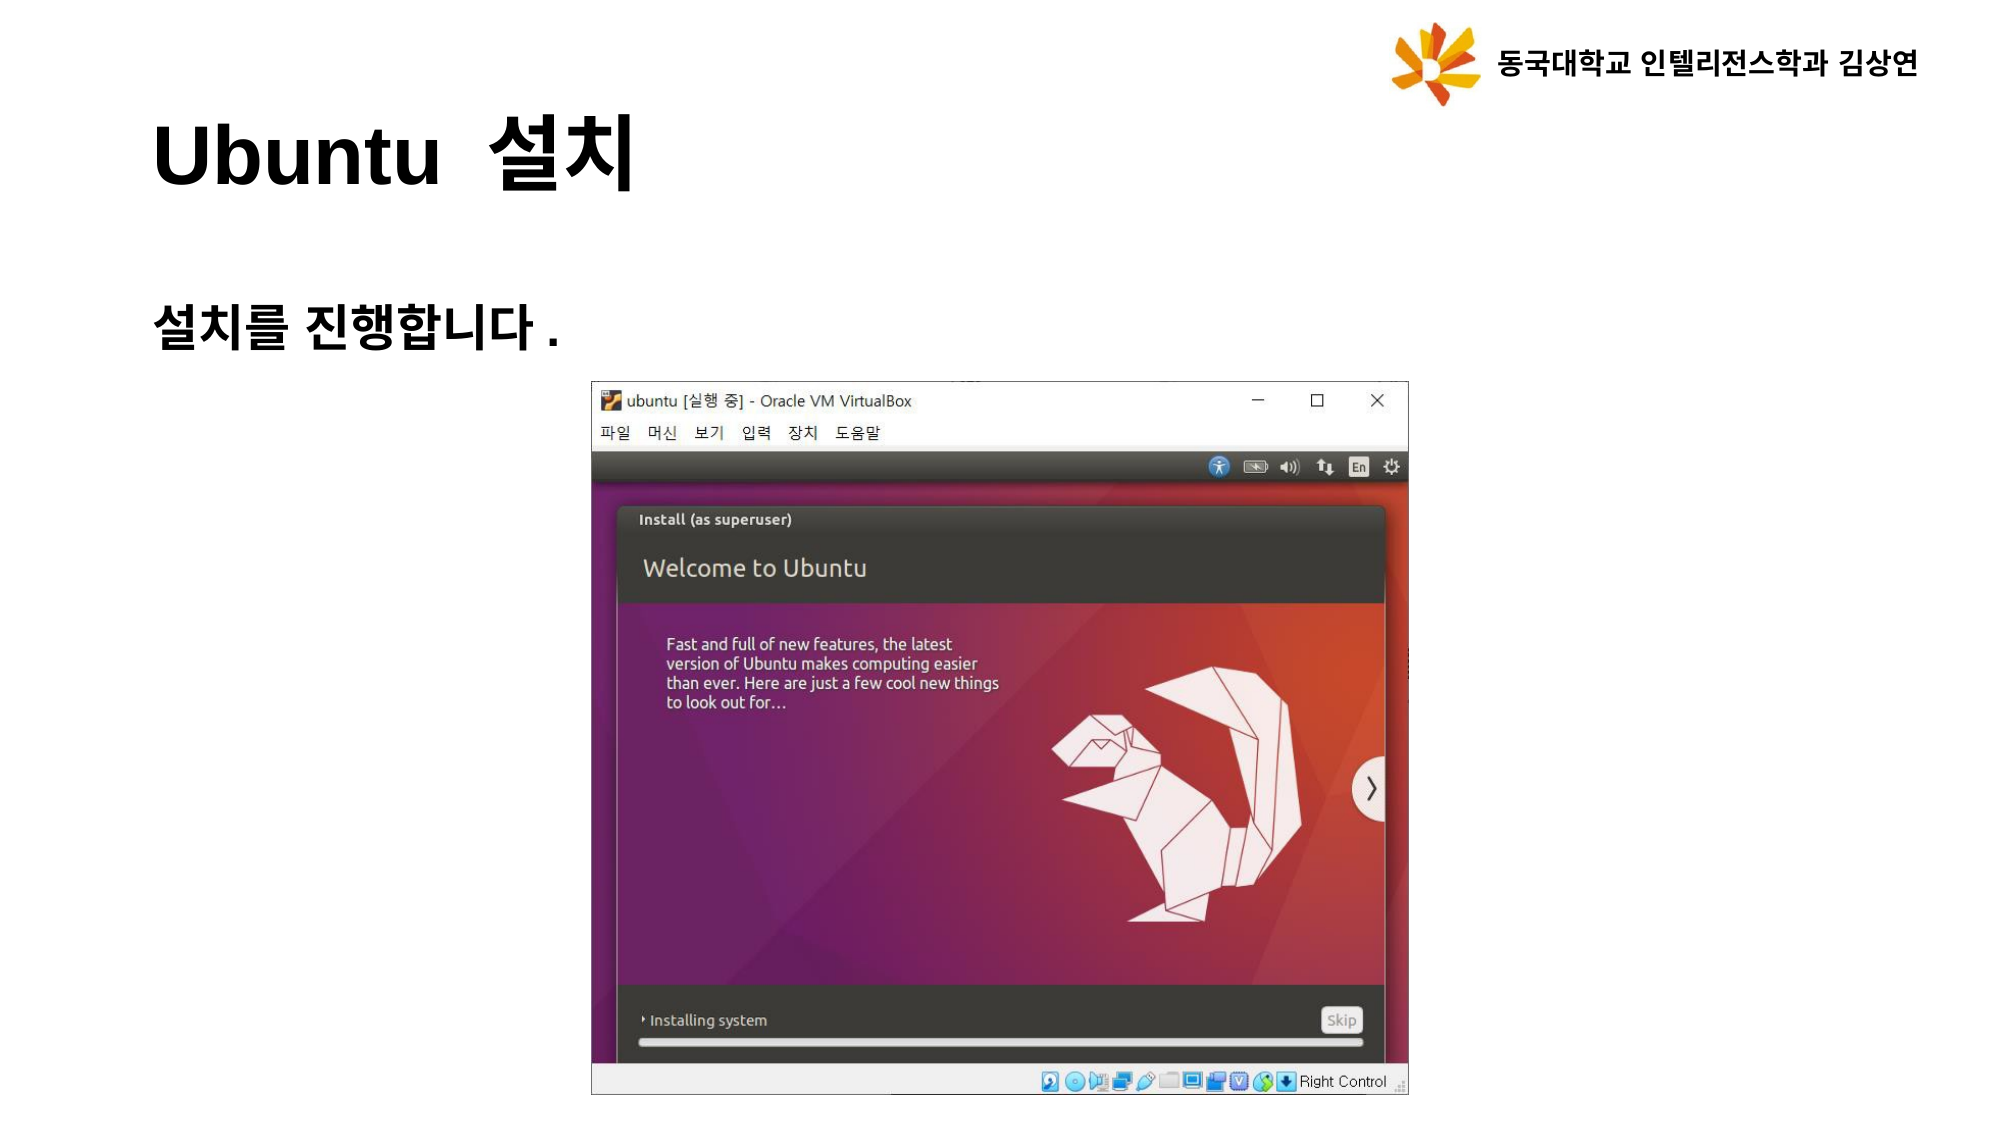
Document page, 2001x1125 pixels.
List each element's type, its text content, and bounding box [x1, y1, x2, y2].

text_box 설치를 진행합니다. [150, 293, 611, 356]
text_box 동국대학교 인텔리전스학과 김상연 [1495, 43, 1970, 81]
text_box [591, 381, 1409, 1095]
text_box [1389, 22, 1482, 110]
text_box Ubuntu 설치 [150, 99, 673, 202]
